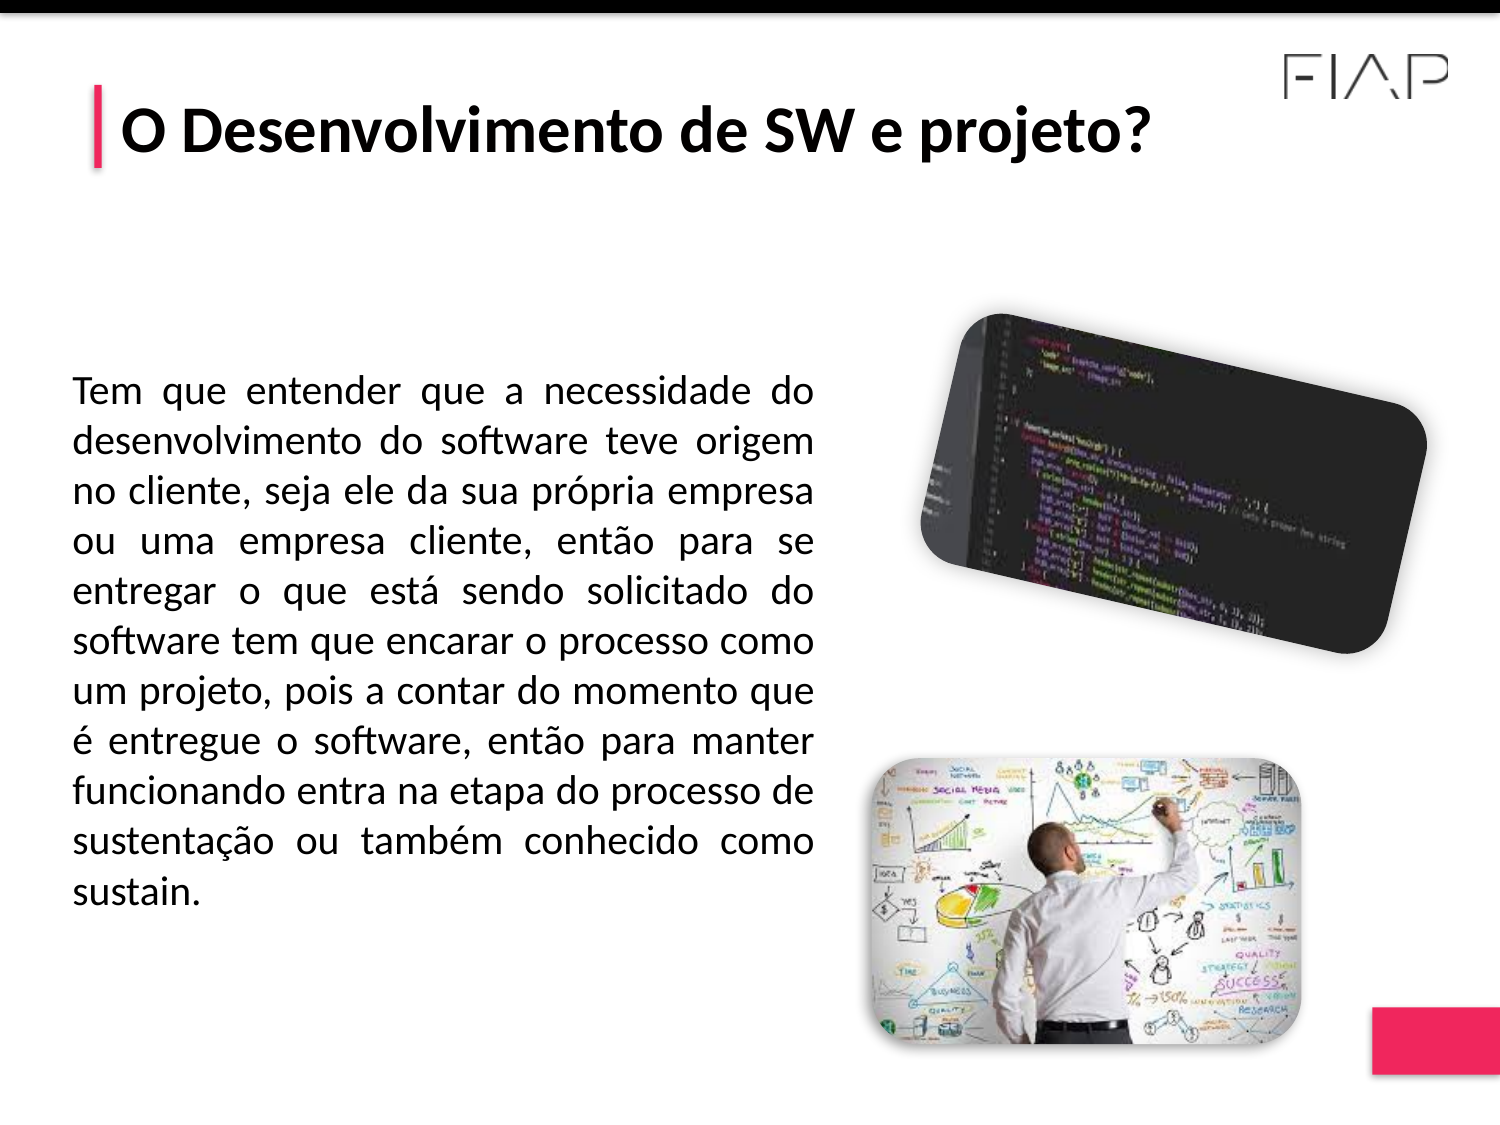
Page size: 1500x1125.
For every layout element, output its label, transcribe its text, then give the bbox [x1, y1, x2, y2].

text_box Tem que entender que a necessidade do desenvolvimento do software teve origem no cliente, seja ele da sua própria empresa ou uma empresa cliente, então para se entregar o que está sendo solicitado do software tem que encarar o processo como um projeto, pois a contar do momento que é entregue o software, então para manter funcionando entra na etapa do processo de sustentação ou também conhecido como sustain. [57, 355, 830, 921]
picture [920, 313, 1427, 654]
picture [1283, 53, 1449, 99]
text_box [93, 84, 102, 169]
text_box [0, 0, 1500, 14]
text_box O Desenvolvimento de SW e projeto? [106, 78, 1169, 174]
picture [871, 757, 1302, 1045]
text_box [1372, 1007, 1500, 1075]
